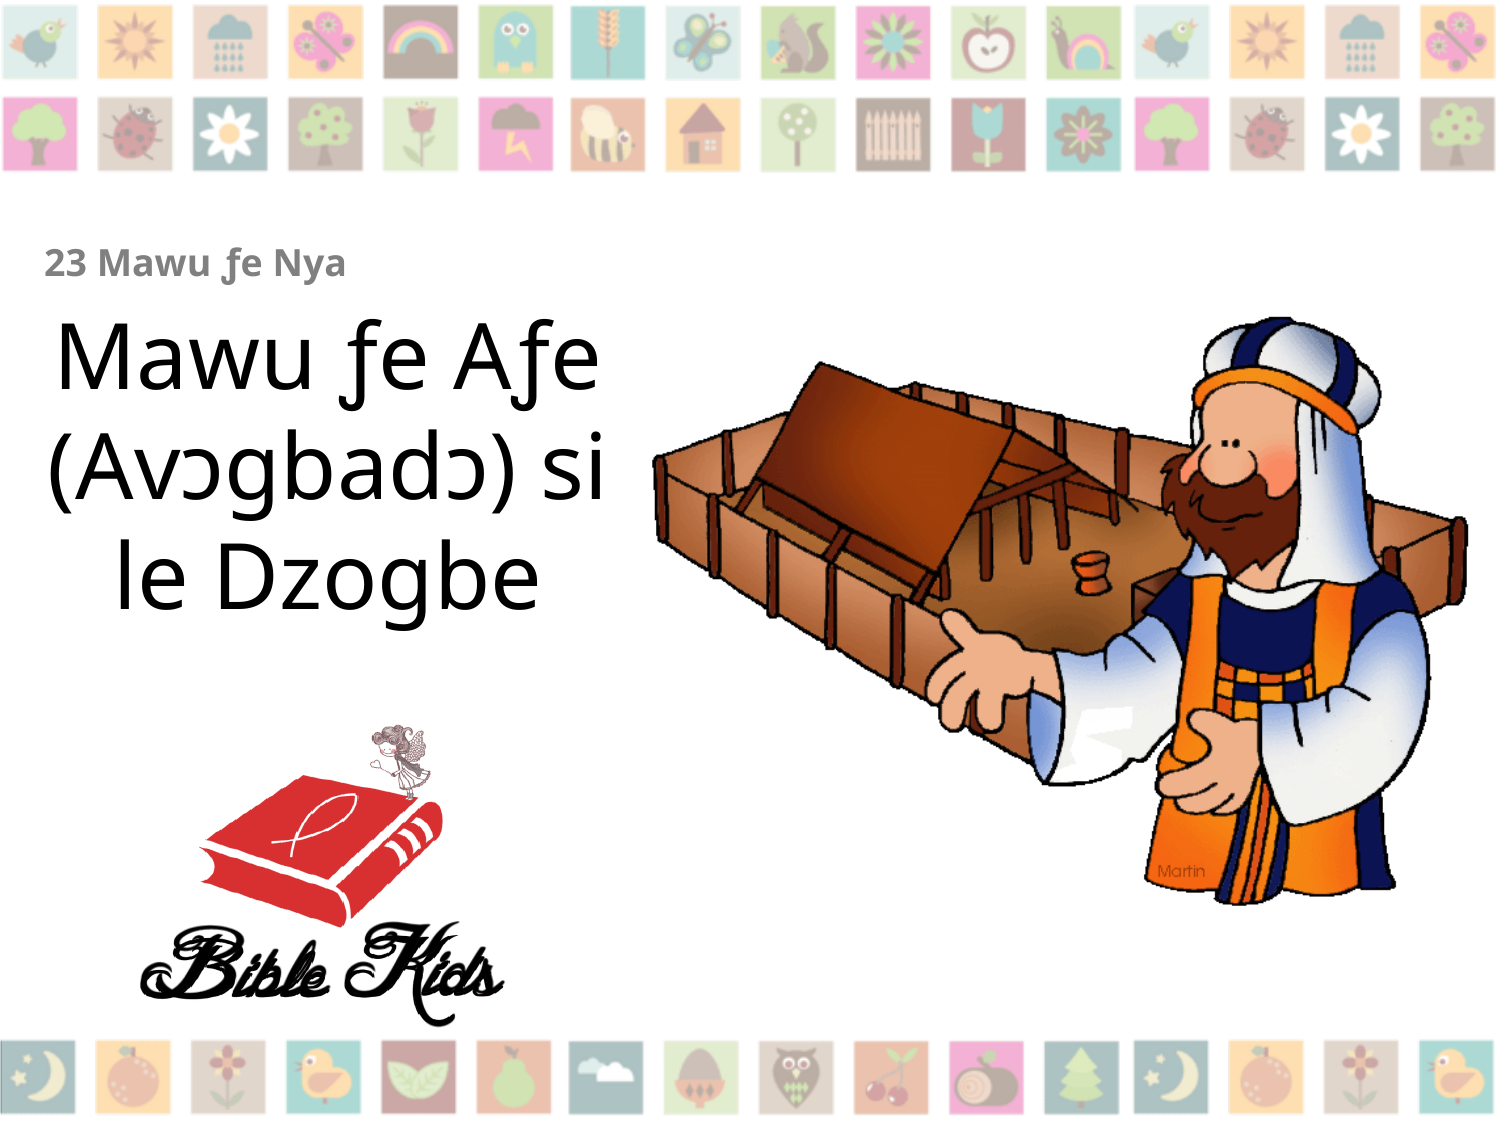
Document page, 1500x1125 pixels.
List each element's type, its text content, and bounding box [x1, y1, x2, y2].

picture [634, 300, 1484, 923]
text_box Mawu ƒe Aƒe (Avɔgbadɔ) si le Dzogbe [5, 290, 651, 636]
text_box 23 Mawu ƒe Nya [29, 231, 514, 290]
picture [115, 692, 542, 1056]
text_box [0, 1028, 1500, 1118]
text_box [0, 3, 1500, 181]
